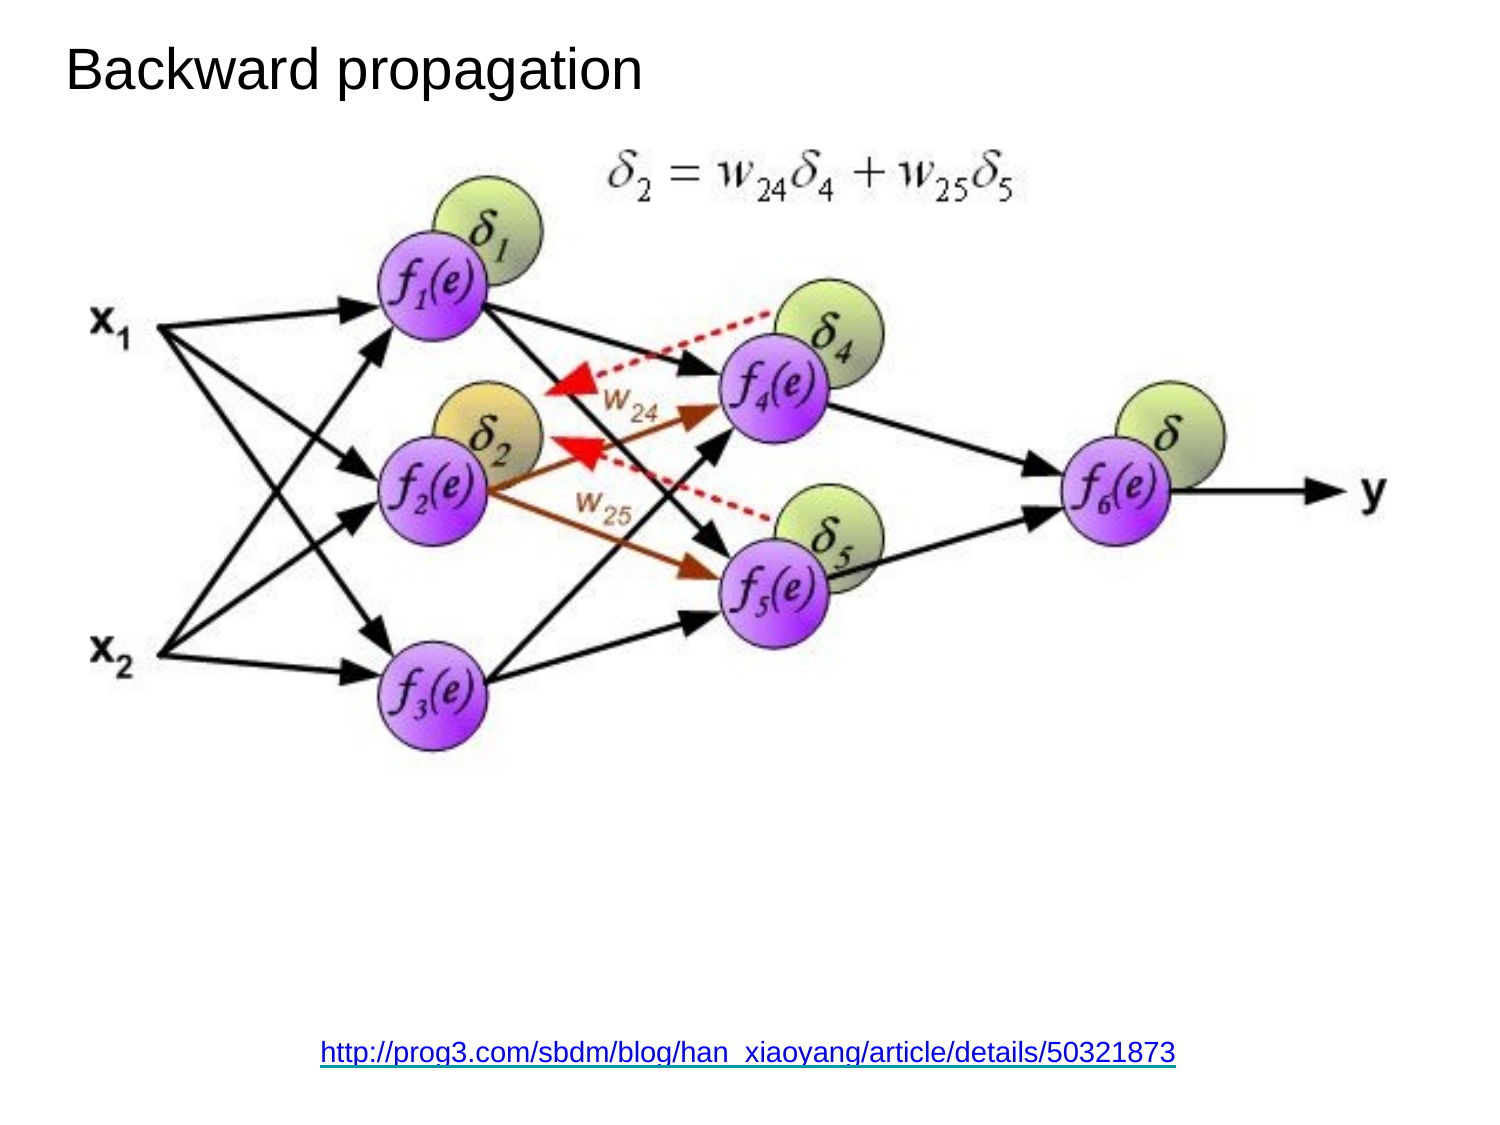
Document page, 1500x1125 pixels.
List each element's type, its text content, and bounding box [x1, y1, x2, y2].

text_box [89, 149, 1388, 771]
title Backward propagation [63, 29, 648, 219]
text_box http://prog3.com/sbdm/blog/han_xiaoyang/article/details/50321873 [318, 1031, 1182, 1069]
